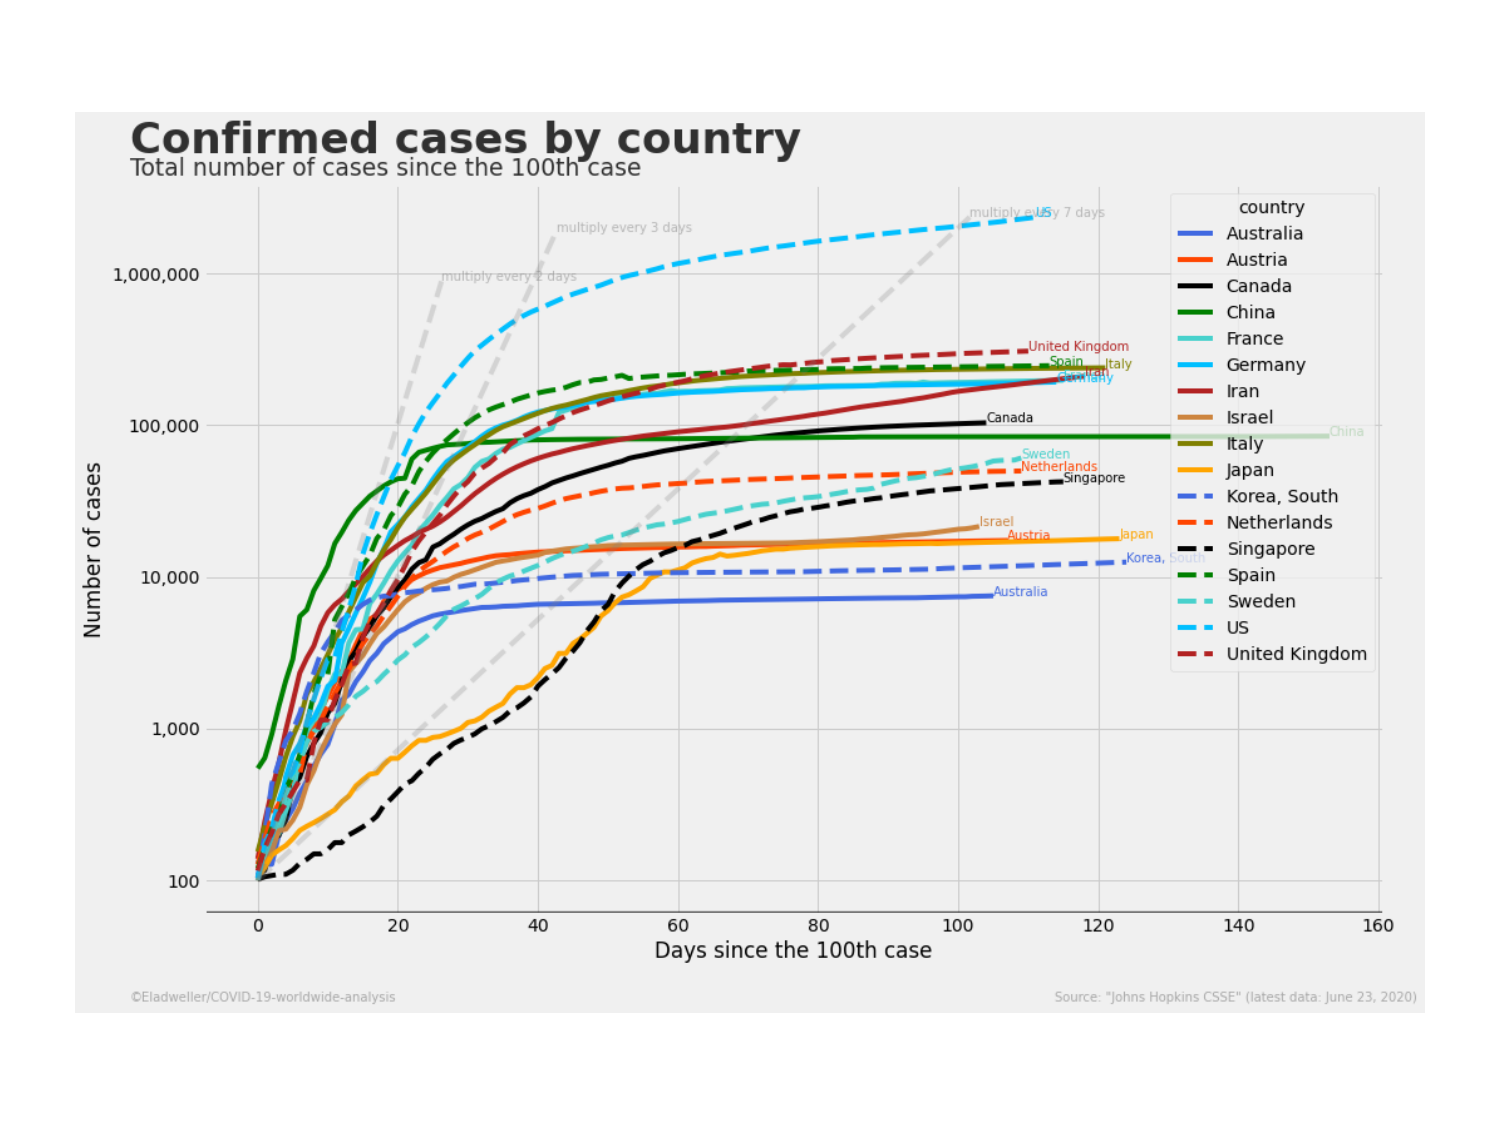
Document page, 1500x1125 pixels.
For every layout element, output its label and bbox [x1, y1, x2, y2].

picture [74, 112, 1426, 1013]
